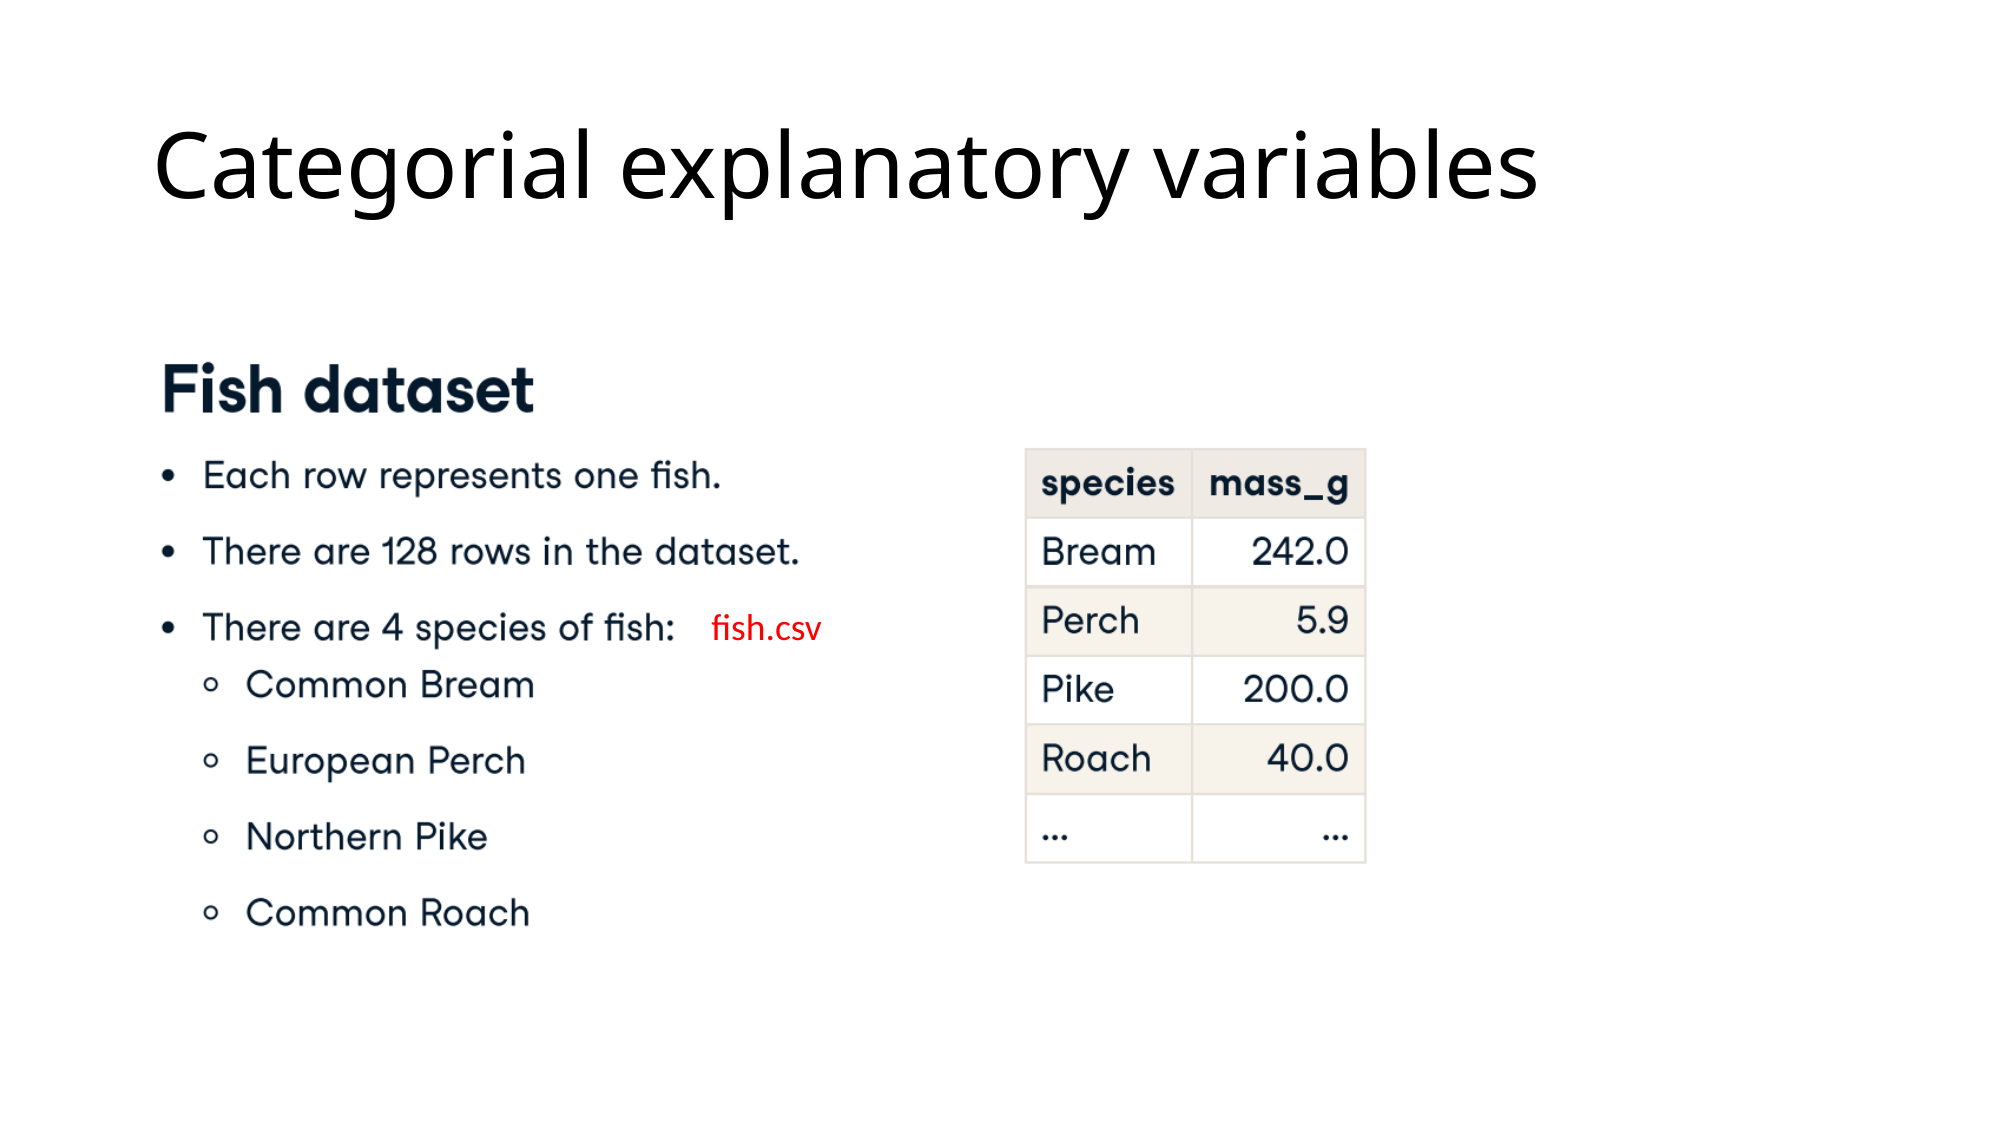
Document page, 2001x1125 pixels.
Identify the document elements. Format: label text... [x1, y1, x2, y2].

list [137, 343, 1863, 970]
title Categorial explanatory variables [137, 59, 1863, 278]
